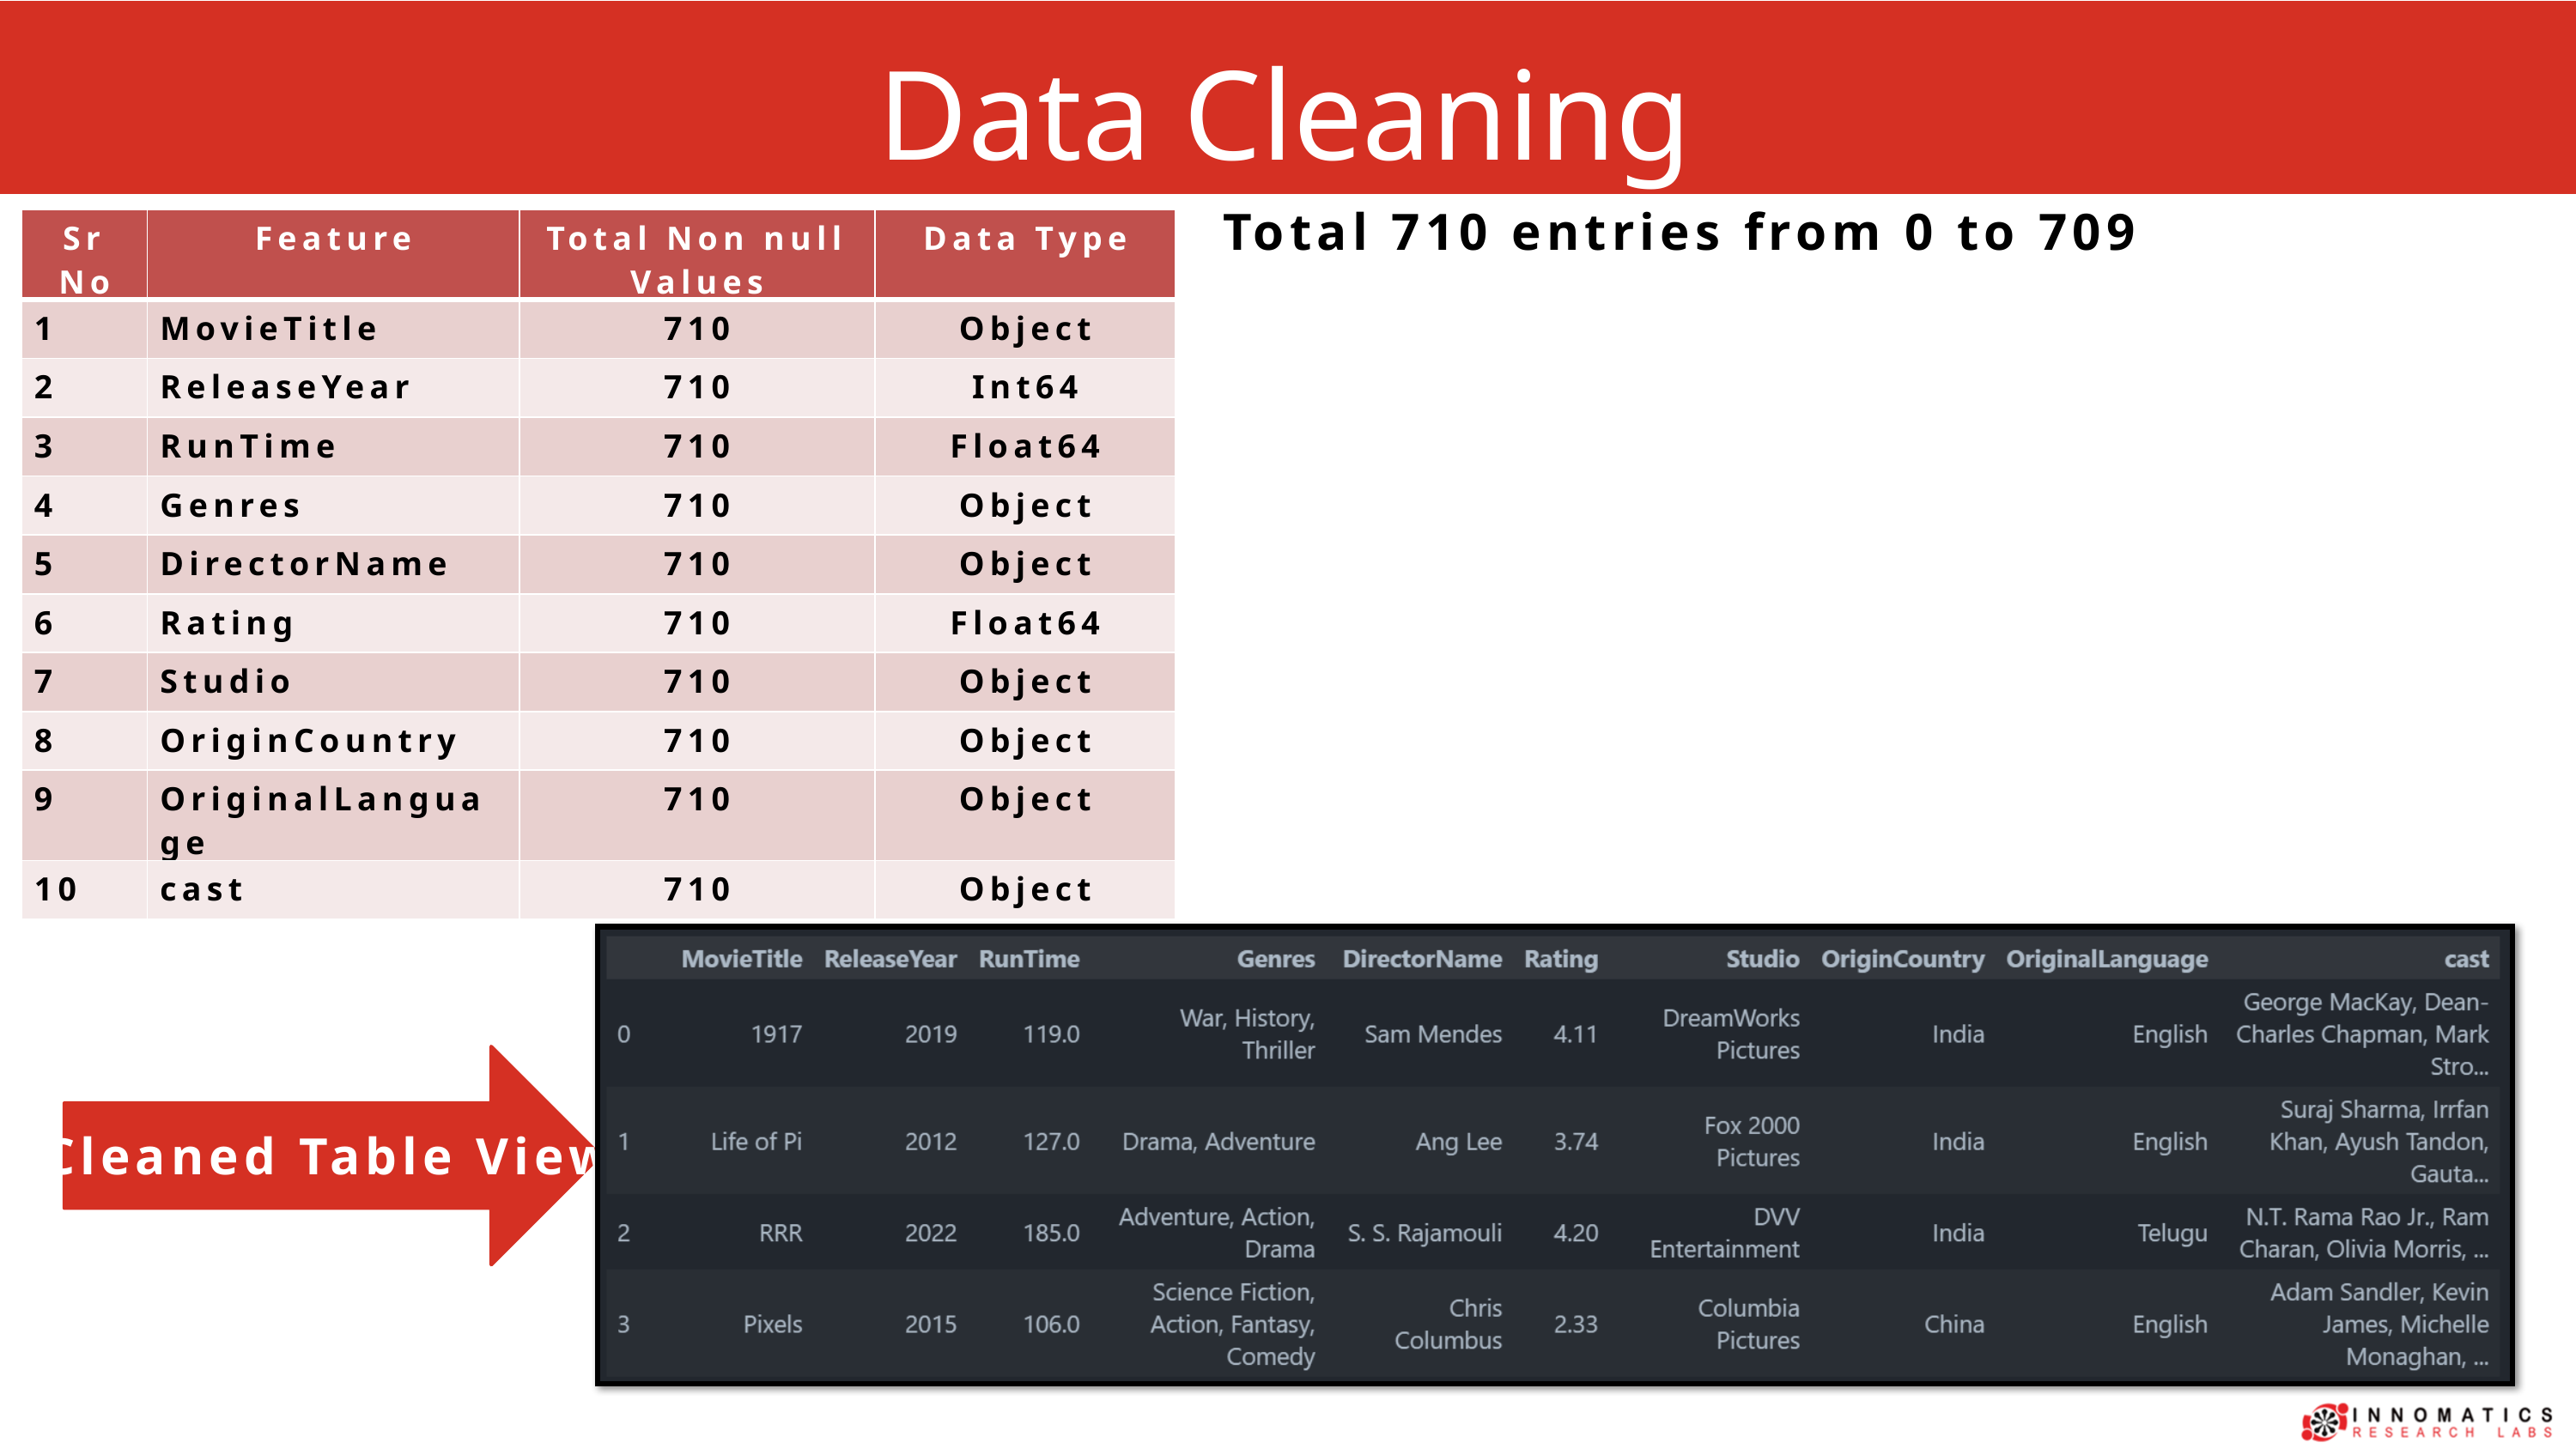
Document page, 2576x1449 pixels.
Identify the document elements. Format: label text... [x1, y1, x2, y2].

table_cell Int64 [876, 359, 1175, 416]
table_cell 3 [22, 418, 147, 476]
table_cell Object [876, 712, 1175, 769]
table_cell 710 [520, 771, 874, 860]
table_cell 4 [22, 476, 147, 534]
table_cell Object [876, 653, 1175, 711]
table_cell 710 [520, 476, 874, 534]
table_cell 710 [520, 418, 874, 476]
table_cell DirectorName [148, 536, 519, 593]
text_box [62, 1045, 565, 1118]
table_header Total Non null Values [520, 210, 874, 297]
table_cell 8 [22, 712, 147, 769]
text_box Cleaned Table View [0, 1118, 592, 1191]
text_box [0, 1, 2576, 194]
table_cell 710 [520, 861, 874, 919]
table_header Feature [148, 210, 519, 297]
table_cell 6 [22, 595, 147, 652]
table_cell 5 [22, 536, 147, 593]
table_header Sr No [22, 210, 147, 297]
table_cell 710 [520, 536, 874, 593]
table_cell 10 [22, 861, 147, 919]
table_cell 710 [520, 712, 874, 769]
table_cell 1 [22, 302, 147, 358]
table_cell 2 [22, 359, 147, 416]
table_cell Object [876, 302, 1175, 358]
table_cell RunTime [148, 418, 519, 476]
text_box Total 710 entries from 0 to 709 [1148, 193, 2211, 267]
table_cell 710 [520, 302, 874, 358]
table_cell Float64 [876, 595, 1175, 652]
table_cell OriginalLanguage [148, 771, 519, 860]
picture [2283, 1388, 2568, 1448]
table_cell Object [876, 771, 1175, 860]
table_cell Object [876, 476, 1175, 534]
table_cell Float64 [876, 418, 1175, 476]
table_cell 710 [520, 359, 874, 416]
picture [599, 929, 2511, 1382]
table_cell ReleaseYear [148, 359, 519, 416]
table_cell cast [148, 861, 519, 919]
text_box Data Cleaning [144, 12, 2426, 185]
table_header Data Type [876, 210, 1175, 297]
table_cell 9 [22, 771, 147, 860]
table_cell 7 [22, 653, 147, 711]
table_cell Genres [148, 476, 519, 534]
table_cell 710 [520, 653, 874, 711]
table_cell Rating [148, 595, 519, 652]
table_cell OriginCountry [148, 712, 519, 769]
table_cell Object [876, 536, 1175, 593]
table_cell Object [876, 861, 1175, 919]
table_cell 710 [520, 595, 874, 652]
text_box [62, 1191, 568, 1267]
table_cell MovieTitle [148, 302, 519, 358]
table_cell Studio [148, 653, 519, 711]
